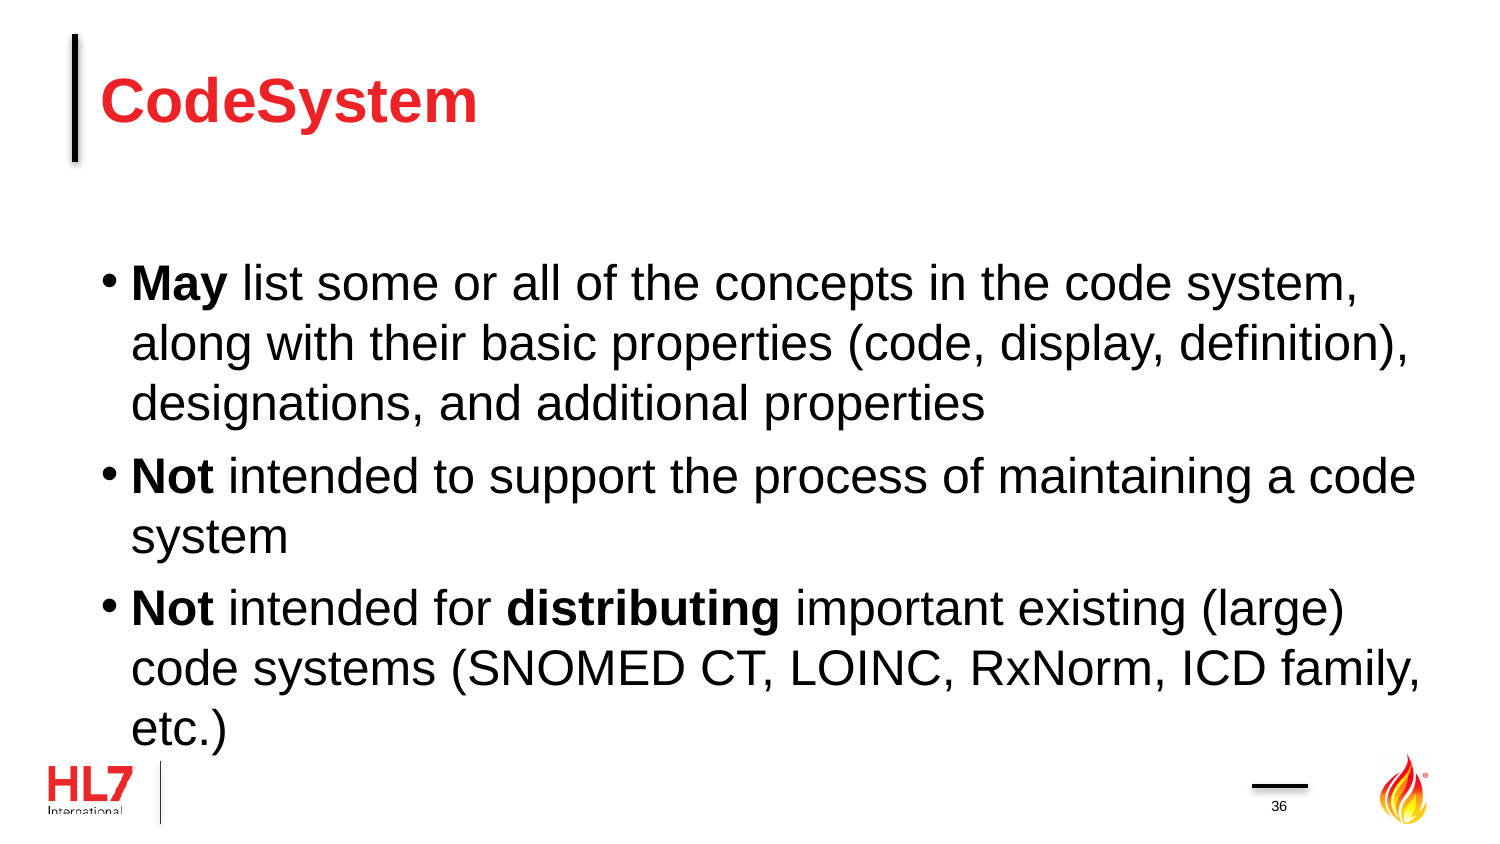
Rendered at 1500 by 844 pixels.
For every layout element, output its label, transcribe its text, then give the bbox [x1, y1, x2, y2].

list May list some or all of the concepts in the code system, along with their basic properties (code, display, definition), designations, and additional properties Not intended to support the process of maintaining a code system Not intended for distributing important existing (large) code systems (SNOMED CT, LOINC, RxNorm, ICD family, etc.) [100, 250, 1451, 731]
title CodeSystem [100, 33, 1451, 163]
slide_number 36 [1257, 788, 1302, 815]
picture [1380, 753, 1428, 824]
